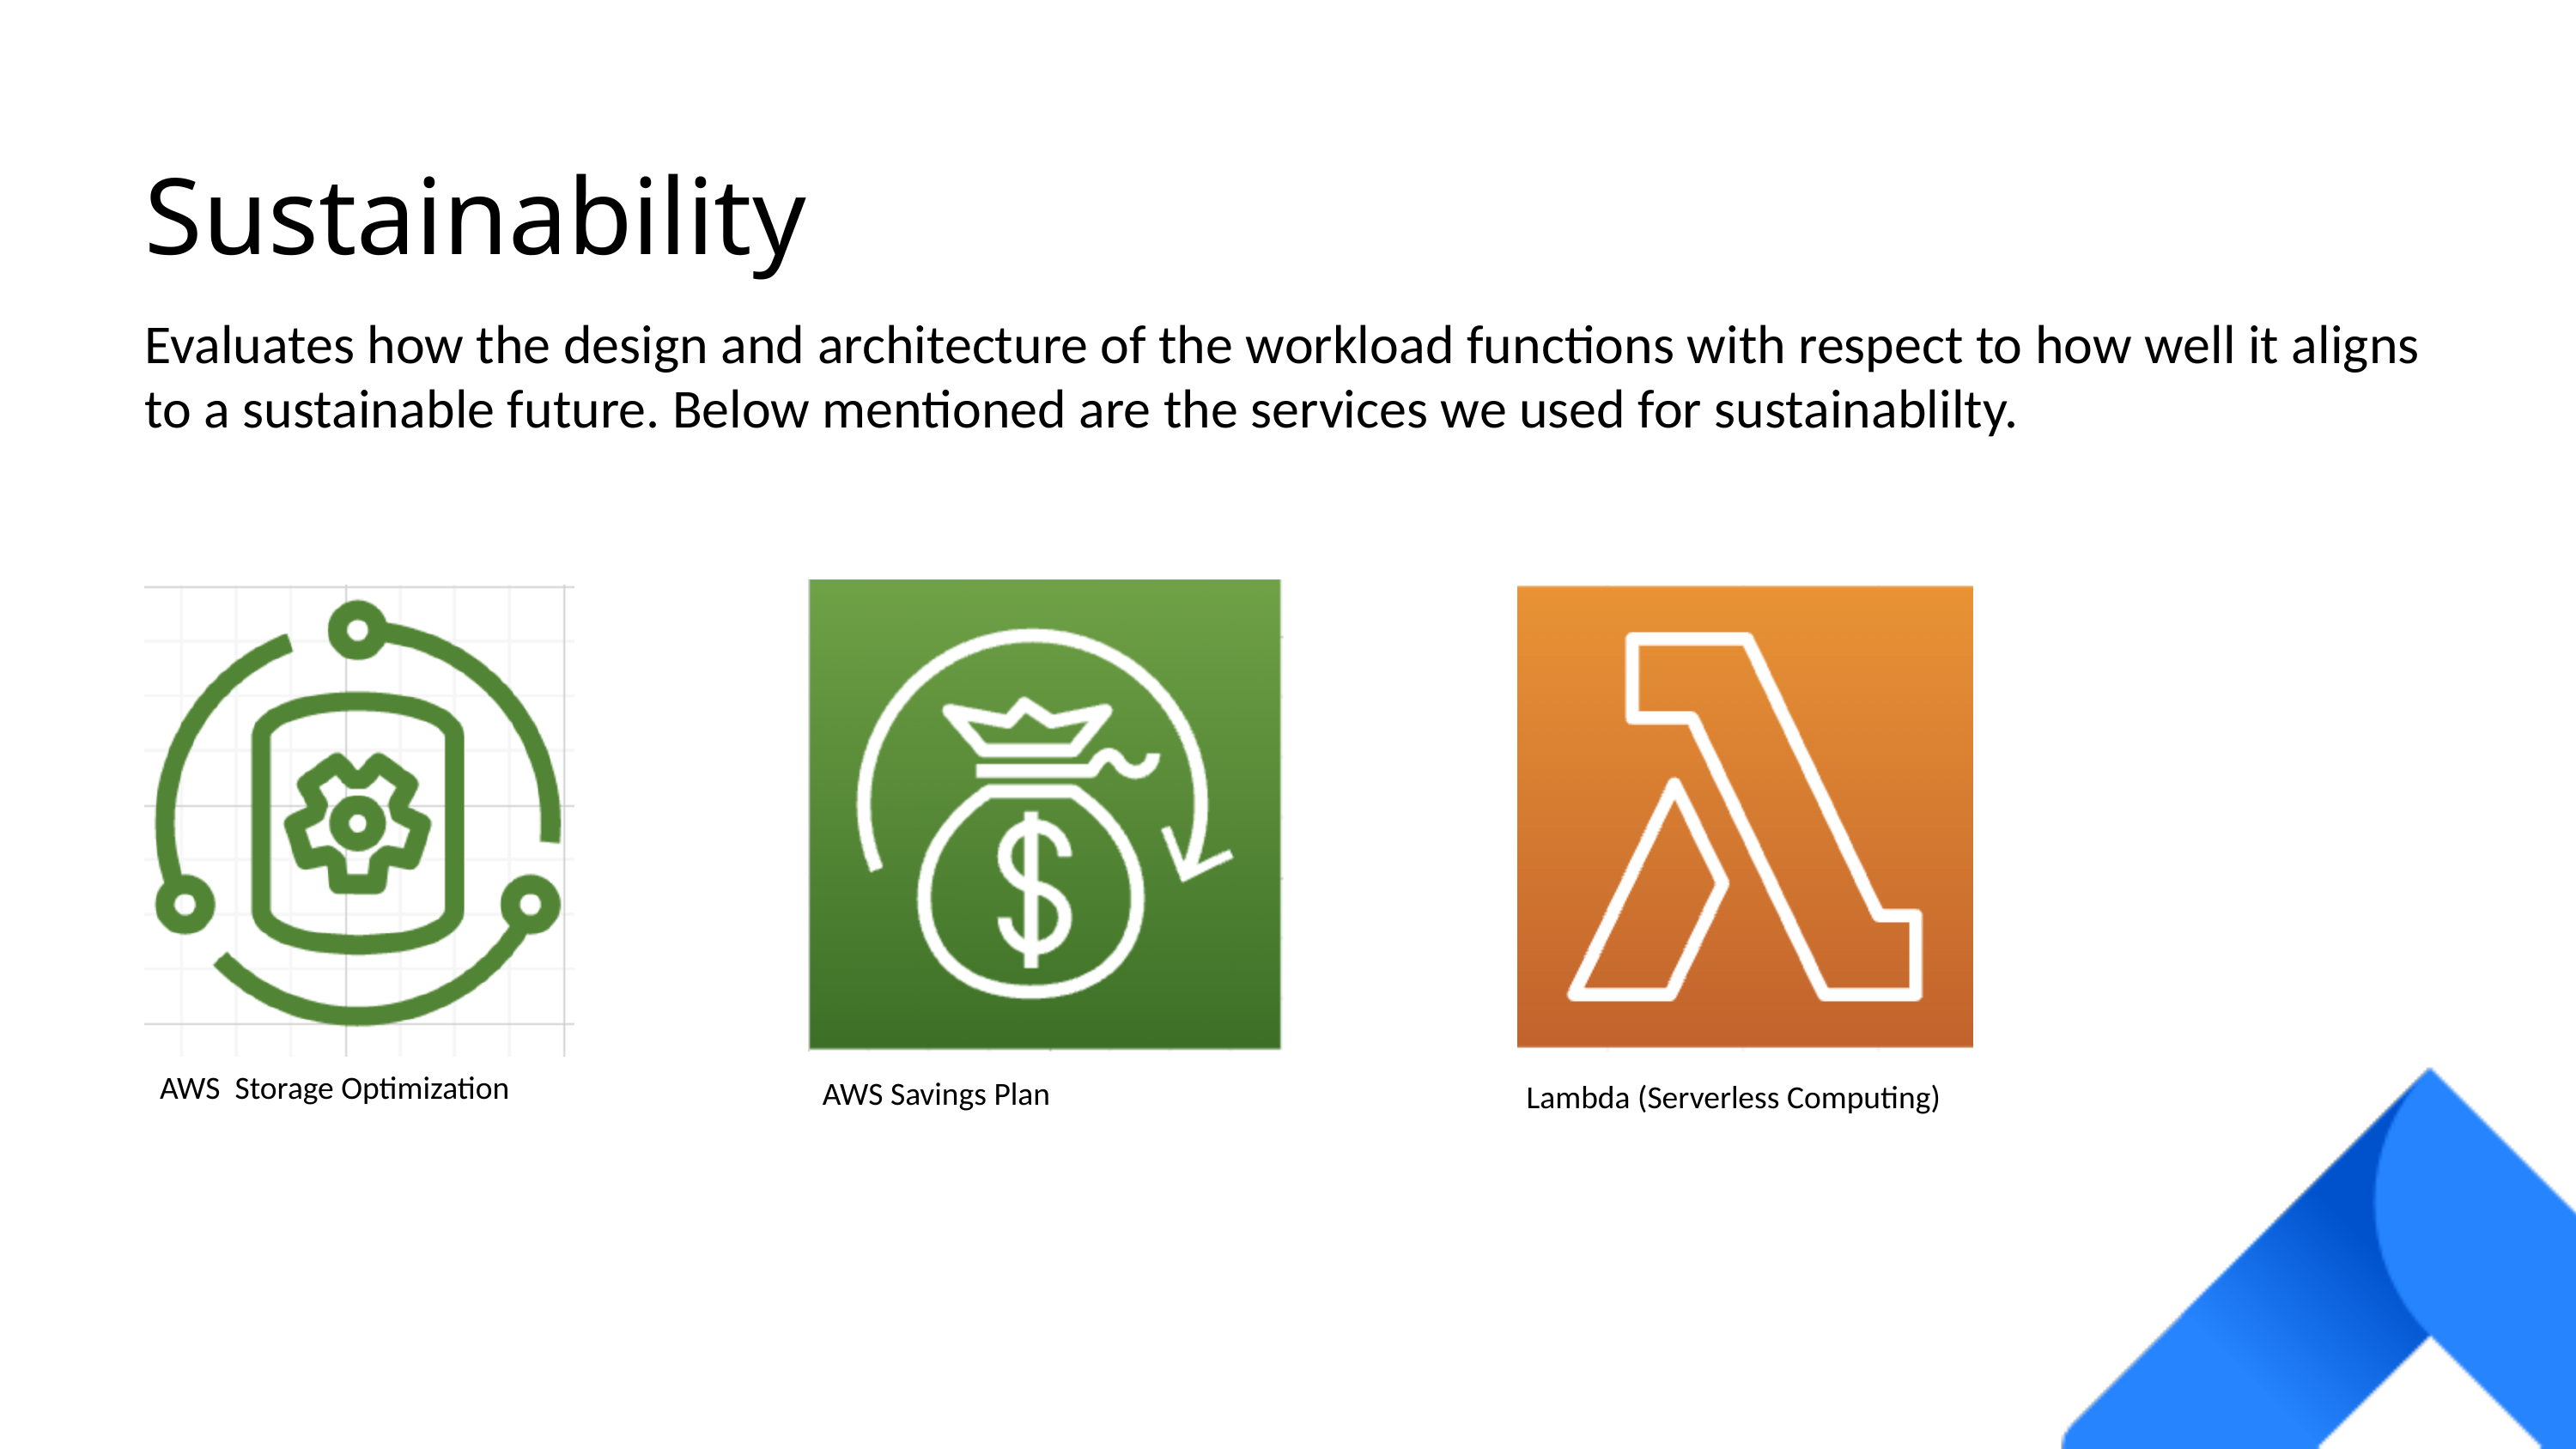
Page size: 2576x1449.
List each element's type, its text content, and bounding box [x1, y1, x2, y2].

picture [2060, 1066, 2576, 1449]
text_box AWS Savings Plan [810, 1067, 1064, 1119]
picture [1516, 585, 1973, 1052]
picture [808, 579, 1284, 1052]
text_box Sustainability [144, 132, 2432, 276]
text_box AWS Storage Optimization [147, 1064, 523, 1112]
text_box Evaluates how the design and architecture of the workload functions with respect to how well it aligns to a sustainable future. Below mentioned are the services we used for sustainablilty. [144, 310, 2432, 440]
picture [144, 585, 574, 1057]
text_box Lambda (Serverless Computing) [1513, 1070, 1954, 1121]
